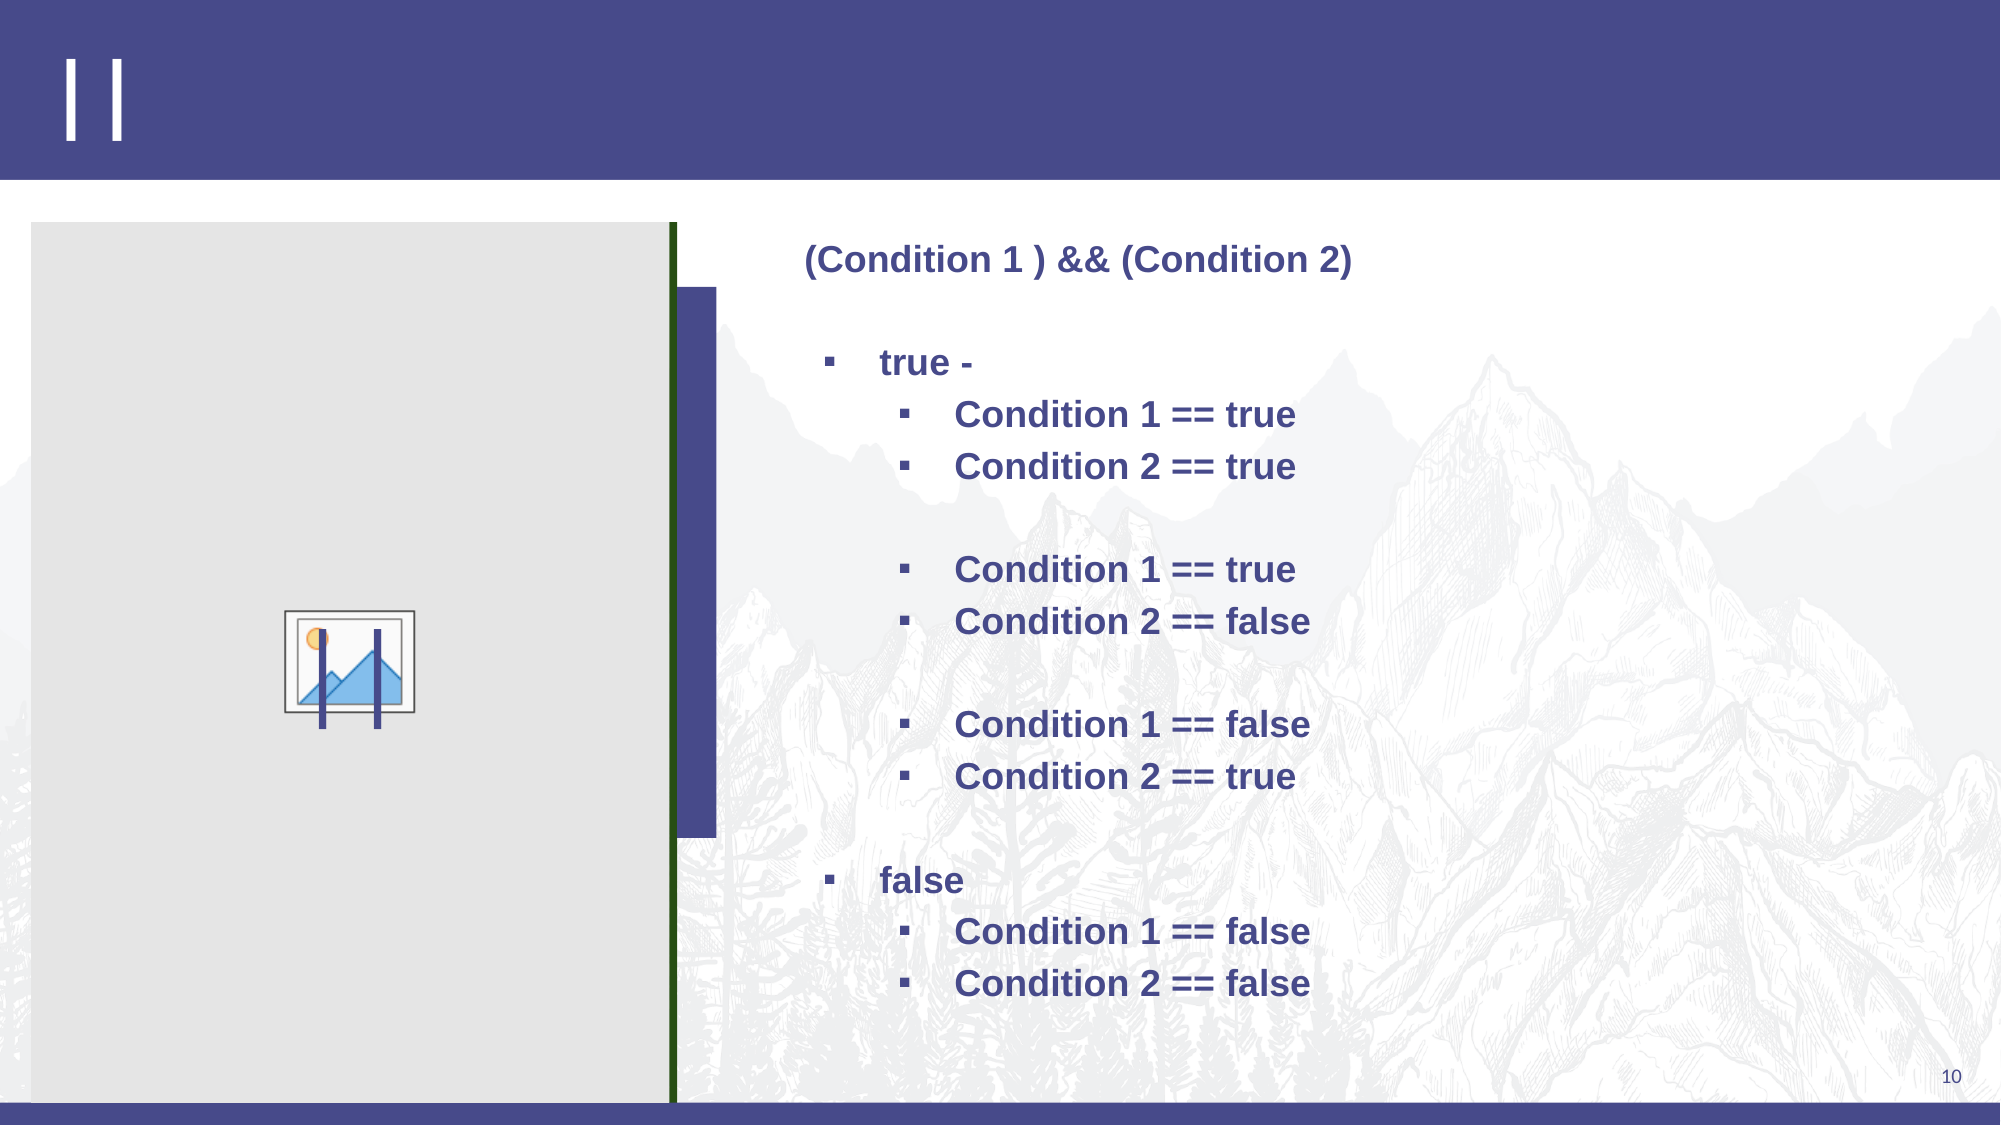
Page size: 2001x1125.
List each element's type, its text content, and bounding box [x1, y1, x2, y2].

picture [30, 222, 670, 1103]
list (Condition 1 ) && (Condition 2) true - Condition 1 == true Condition 2 == true Condition 1 == true Condition 2 == false Condition 1 == false Condition 2 == true false Condition 1 == false Condition 2 == false [786, 222, 1968, 1047]
title || [31, 16, 1591, 162]
slide_number 10 [1897, 1049, 1968, 1101]
